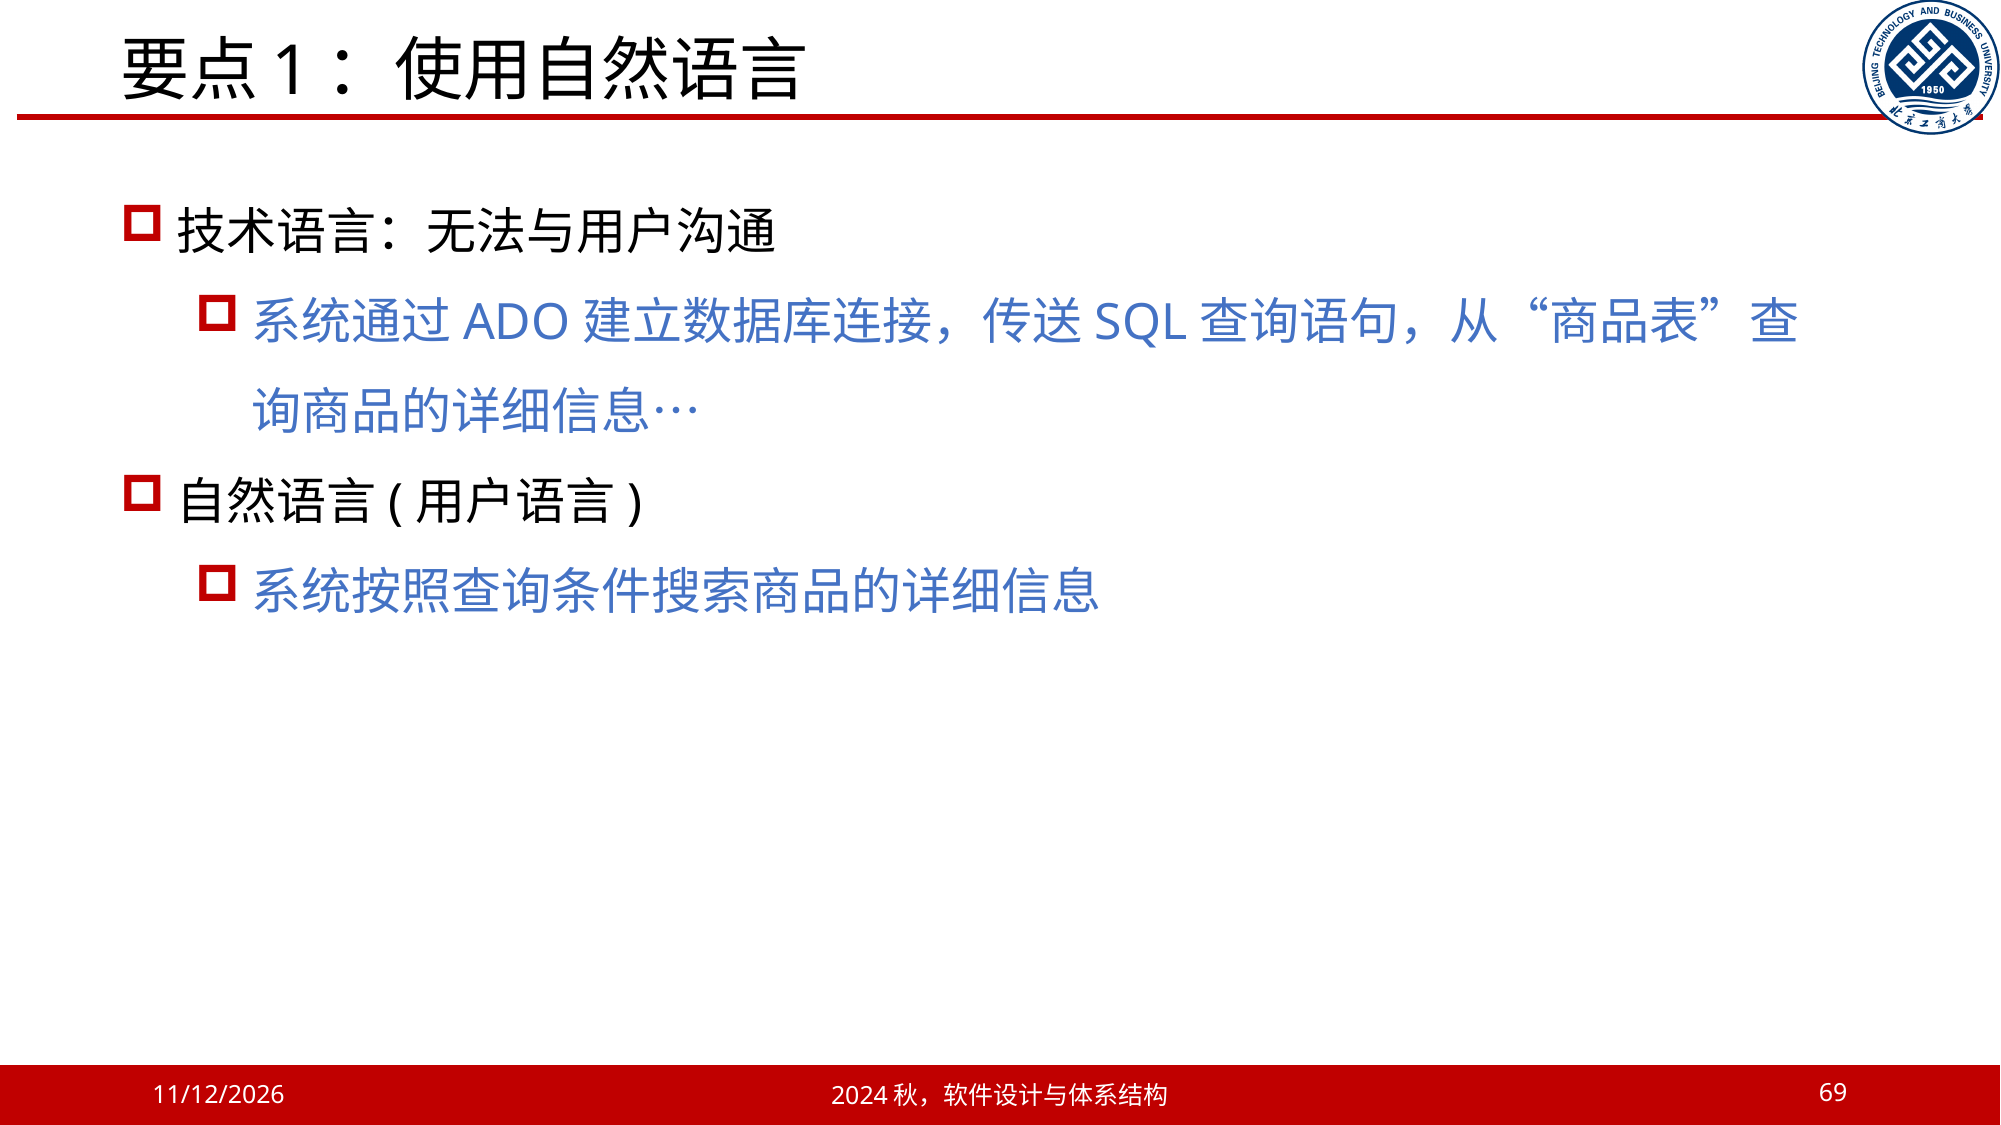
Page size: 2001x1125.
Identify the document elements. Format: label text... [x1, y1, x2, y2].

title 要点1：使用自然语言 [105, 27, 1861, 116]
text_box 技术语言：无法与用户沟通 系统通过ADO建立数据库连接，传送SQL查询语句，从“商品表”查询商品的详细信息… 自然语言(用户语言) 系统按照查询条件搜索商品的详细信息 [105, 162, 1863, 627]
picture [1861, 0, 2000, 135]
slide_number 69 [1412, 1063, 1863, 1124]
footer 2024秋，软件设计与体系结构 [662, 1065, 1338, 1125]
text_box [0, 1063, 2000, 1125]
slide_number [137, 1065, 588, 1125]
